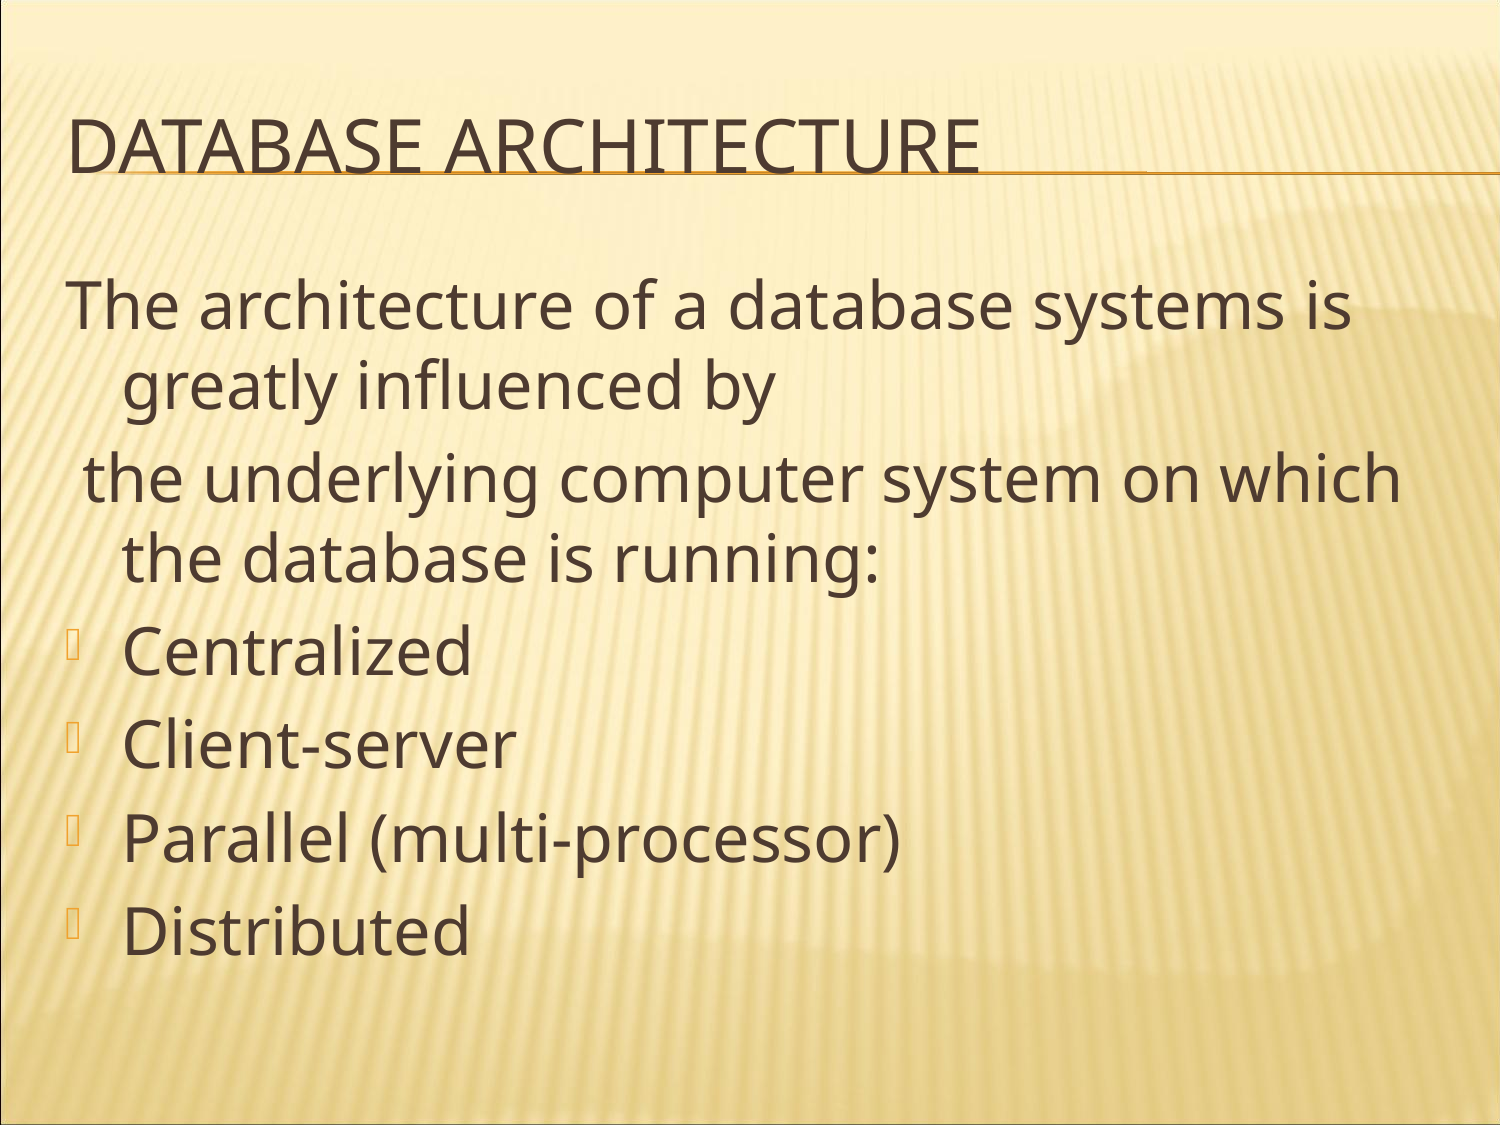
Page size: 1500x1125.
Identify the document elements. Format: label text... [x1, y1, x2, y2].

list The architecture of a database systems is greatly influenced by the underlying computer system on which the database is running: Centralized Client-server Parallel (multi-processor) Distributed [50, 254, 1475, 998]
picture [0, 0, 1500, 1125]
title DATABASE ARCHITECTURE [50, 75, 1475, 213]
